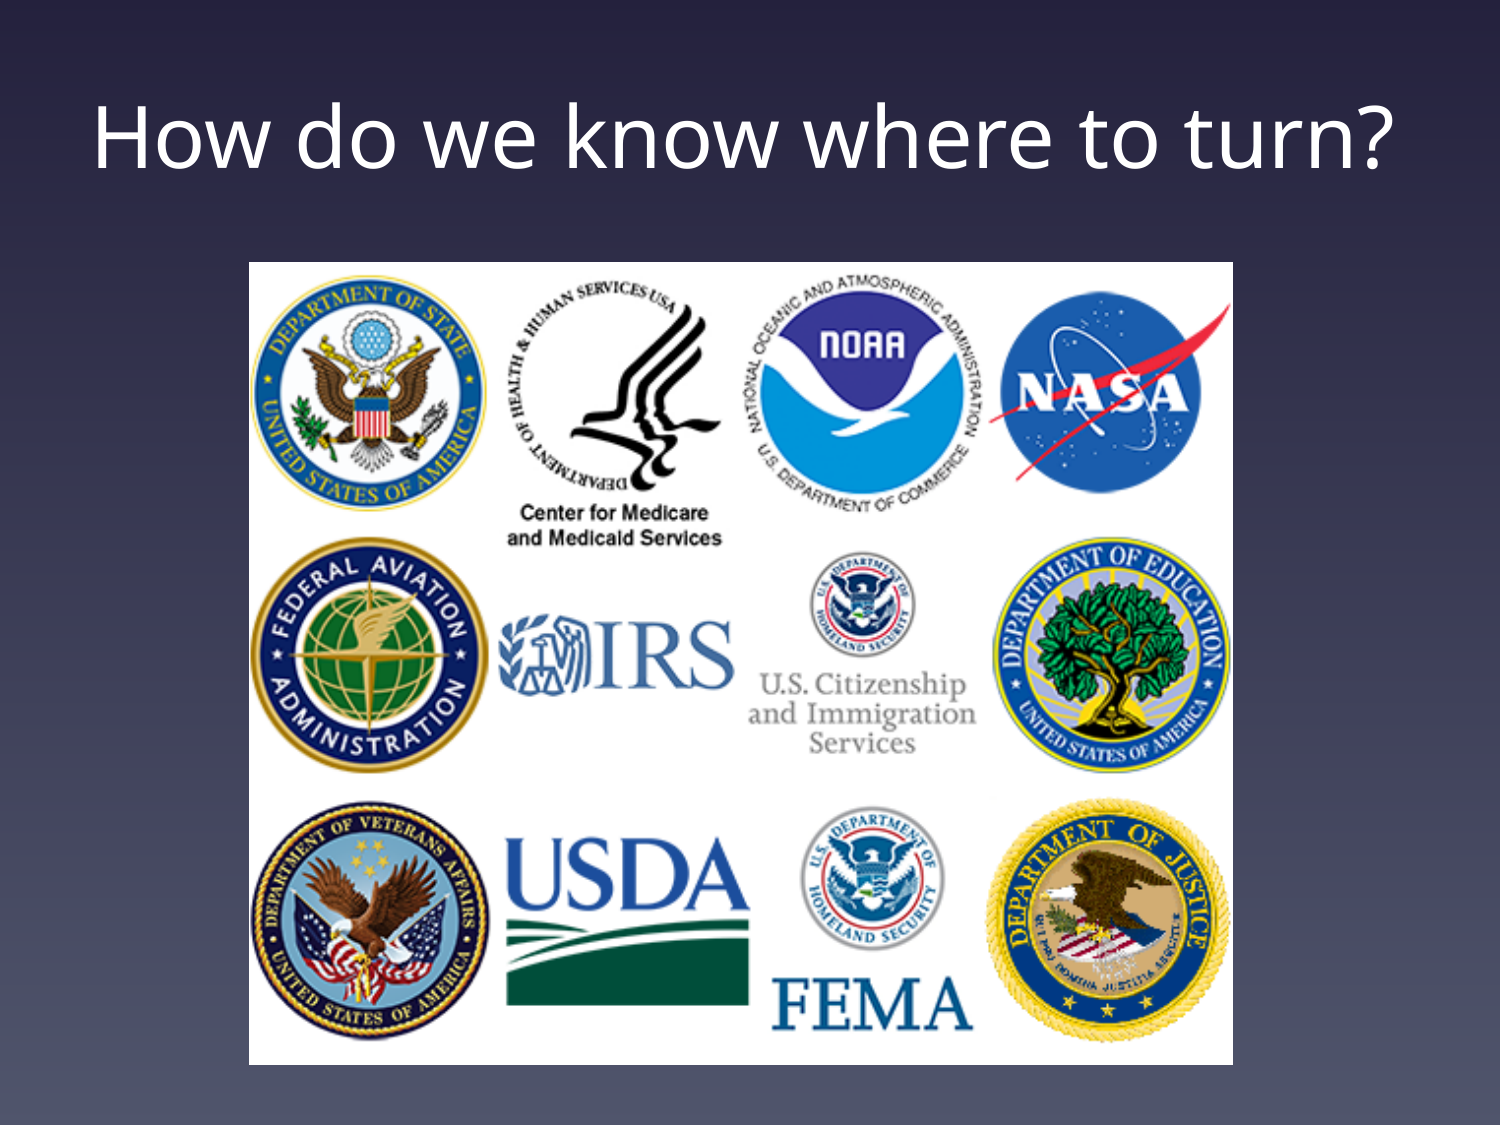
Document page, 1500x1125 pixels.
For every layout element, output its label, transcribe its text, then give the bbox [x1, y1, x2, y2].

title How do we know where to turn? [75, 75, 1425, 263]
picture [249, 262, 1233, 1065]
